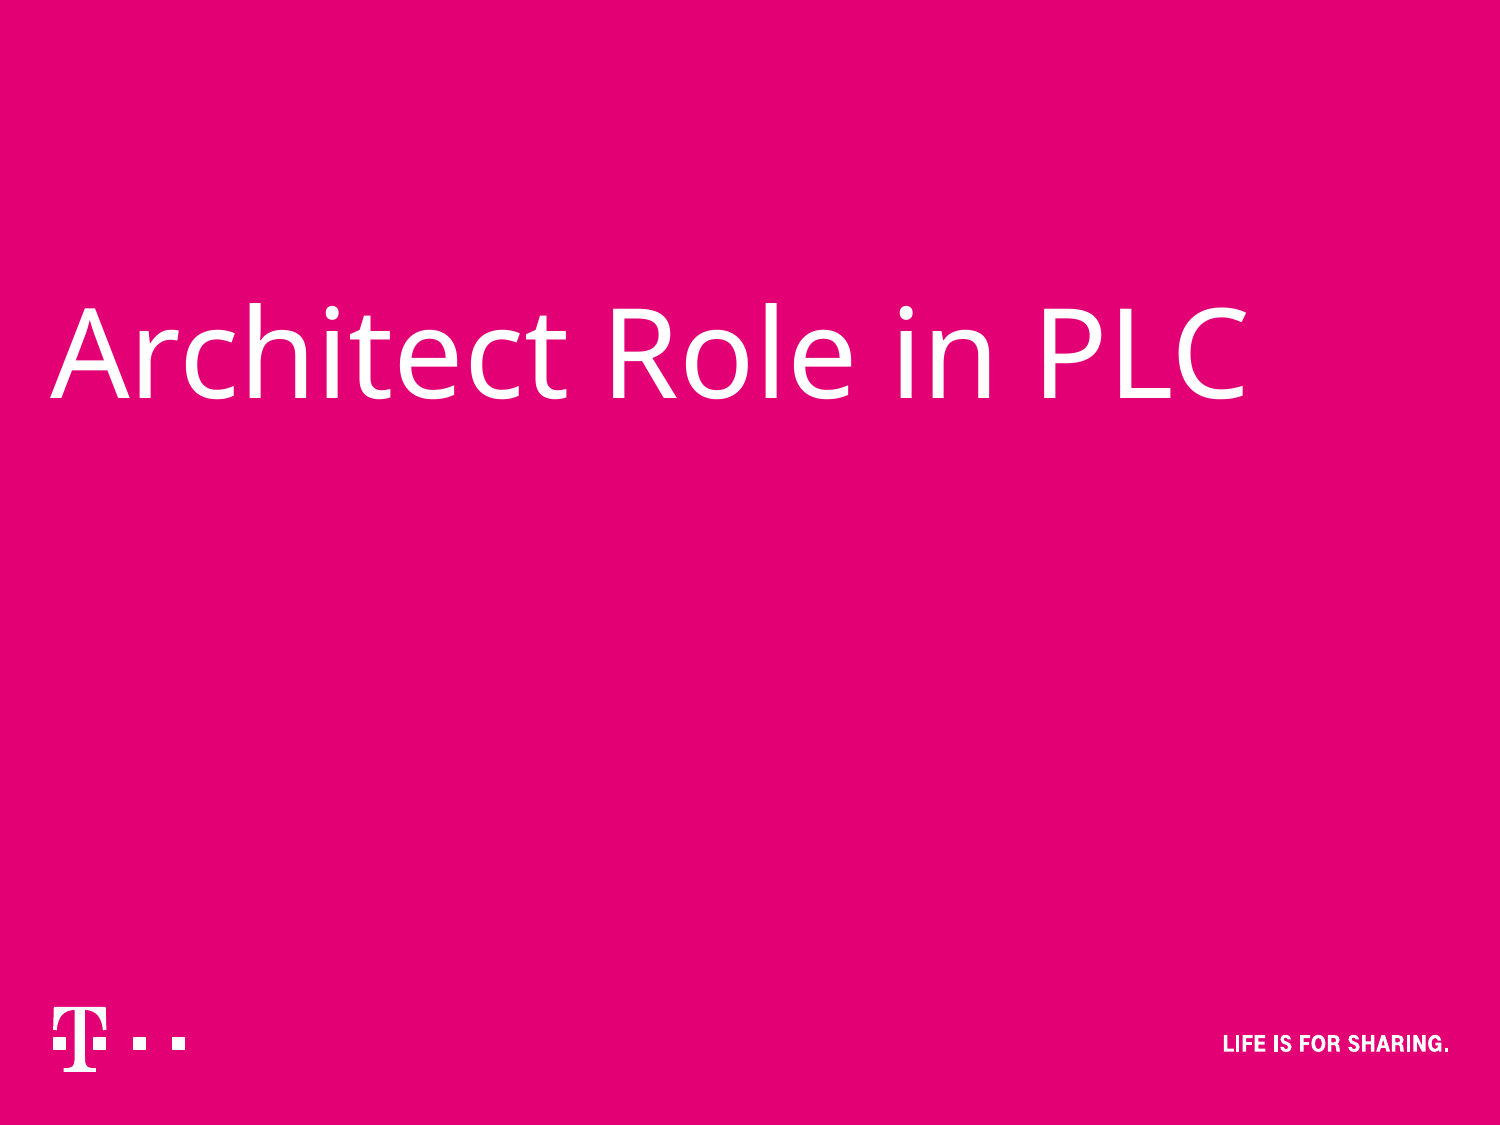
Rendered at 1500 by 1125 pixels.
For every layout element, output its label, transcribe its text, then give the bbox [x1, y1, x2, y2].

title Architect Role in PLC [49, 290, 1444, 432]
